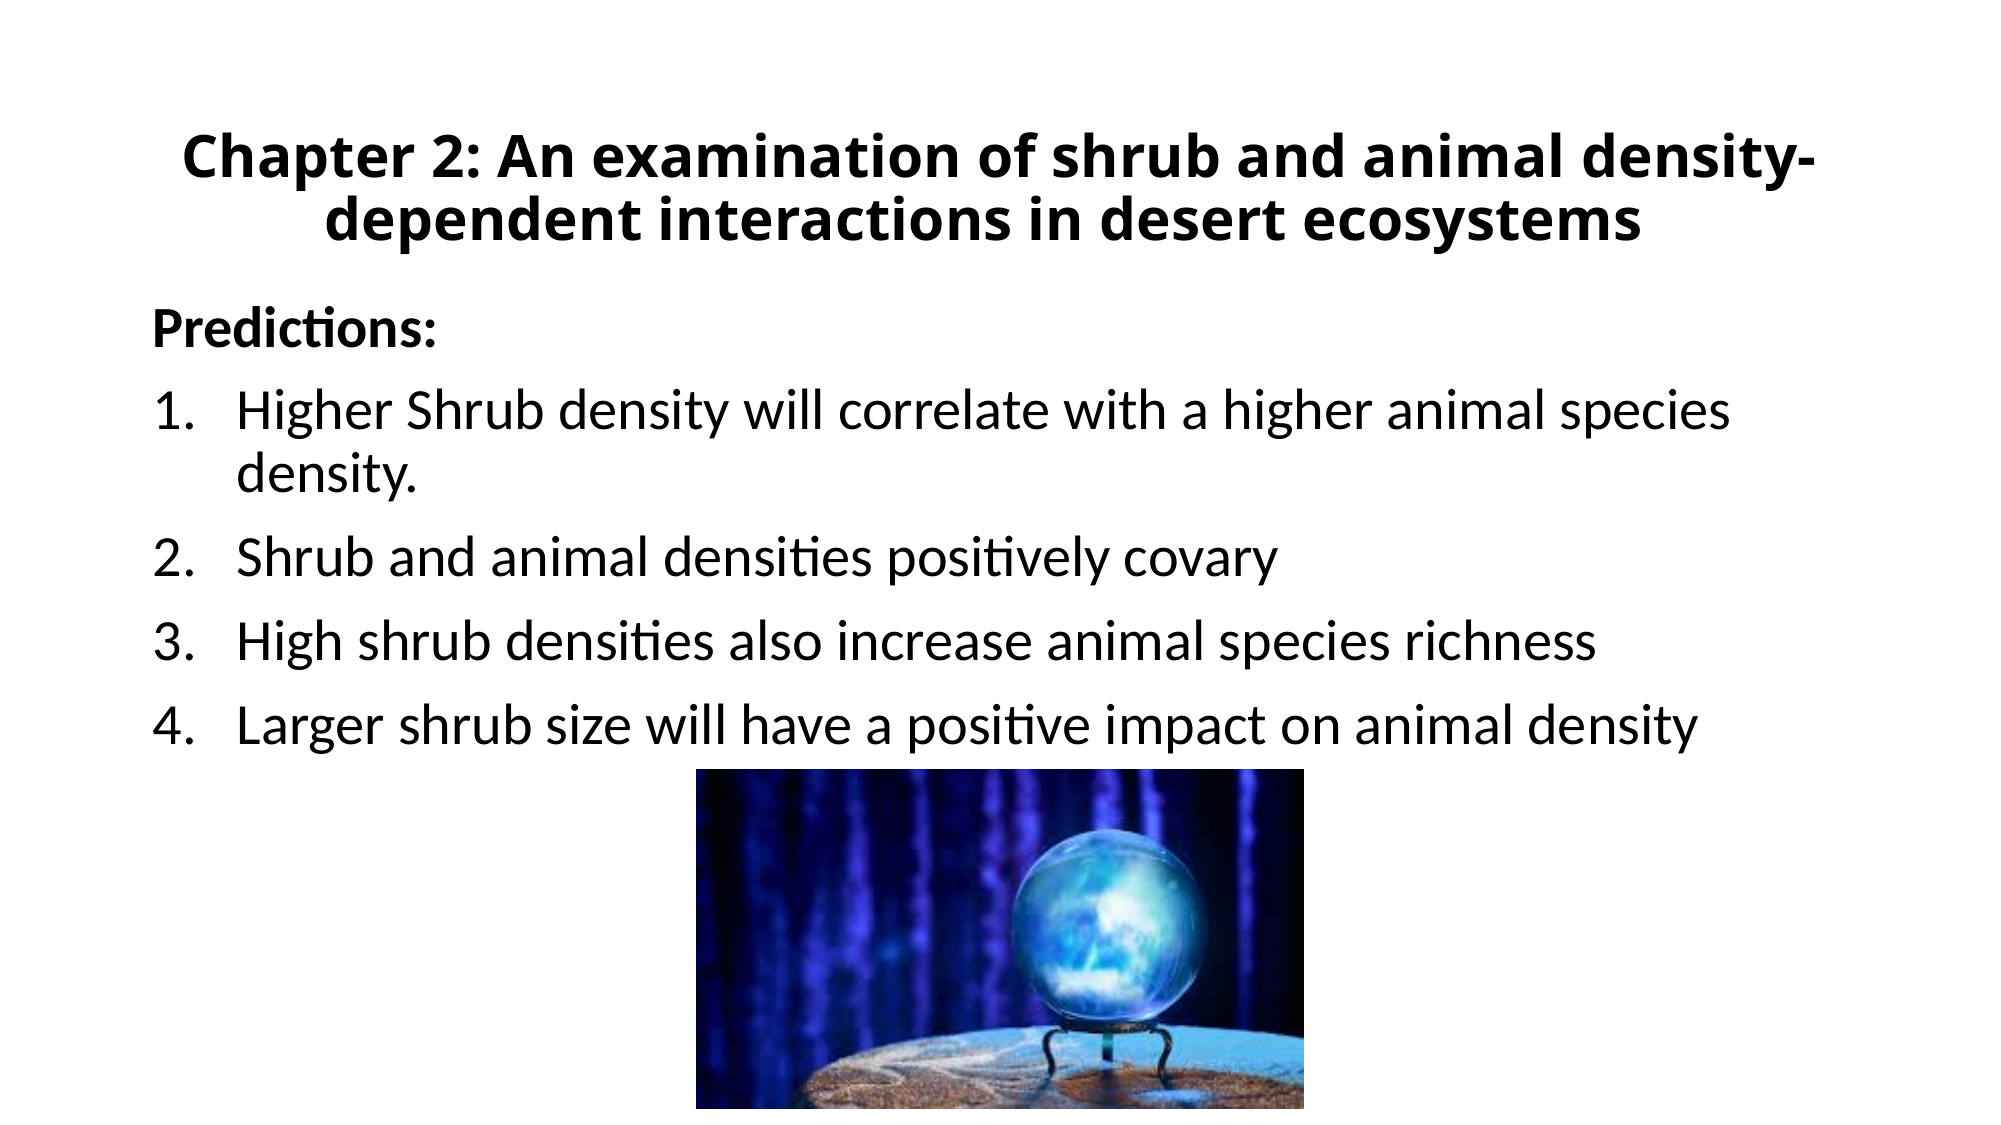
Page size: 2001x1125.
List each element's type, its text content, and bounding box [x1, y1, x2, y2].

list Predictions: Higher Shrub density will correlate with a higher animal species density. Shrub and animal densities positively covary High shrub densities also increase animal species richness Larger shrub size will have a positive impact on animal density [137, 281, 1863, 996]
picture [696, 769, 1304, 1110]
title Chapter 2: An examination of shrub and animal density-dependent interactions in desert ecosystems [137, 116, 1863, 281]
